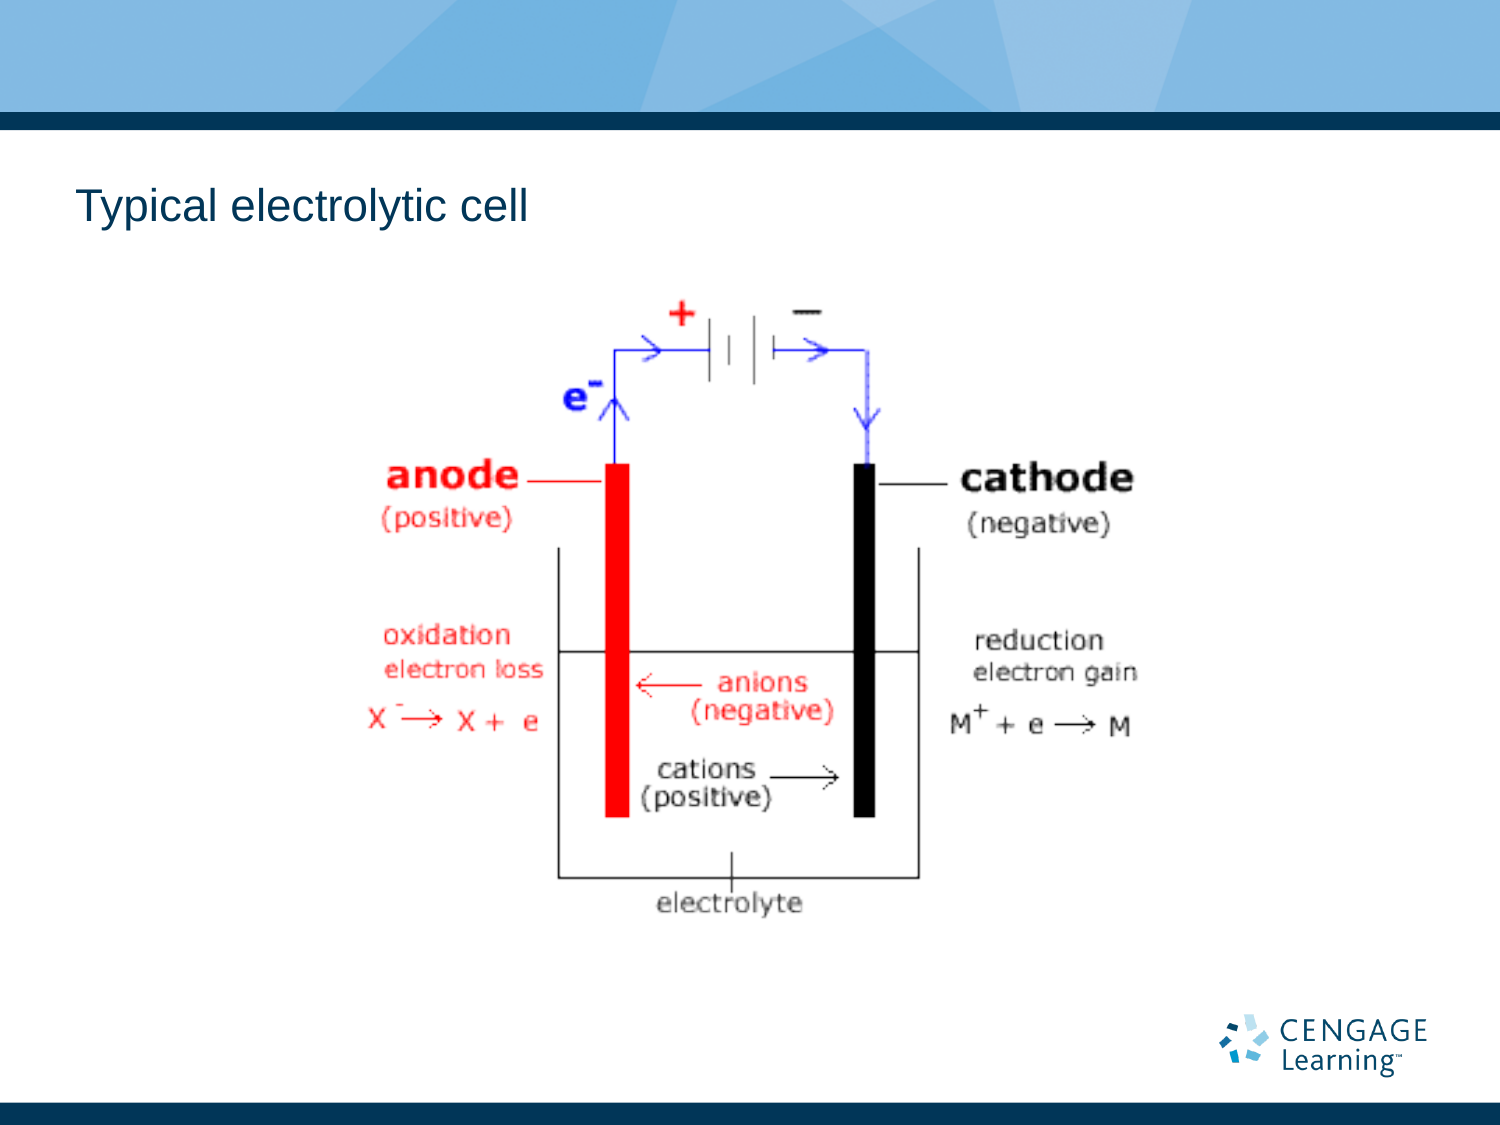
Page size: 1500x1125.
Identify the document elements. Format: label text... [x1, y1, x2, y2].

title Typical electrolytic cell [75, 149, 1425, 263]
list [360, 291, 1151, 926]
picture [1195, 990, 1450, 1101]
picture [0, 0, 1500, 112]
